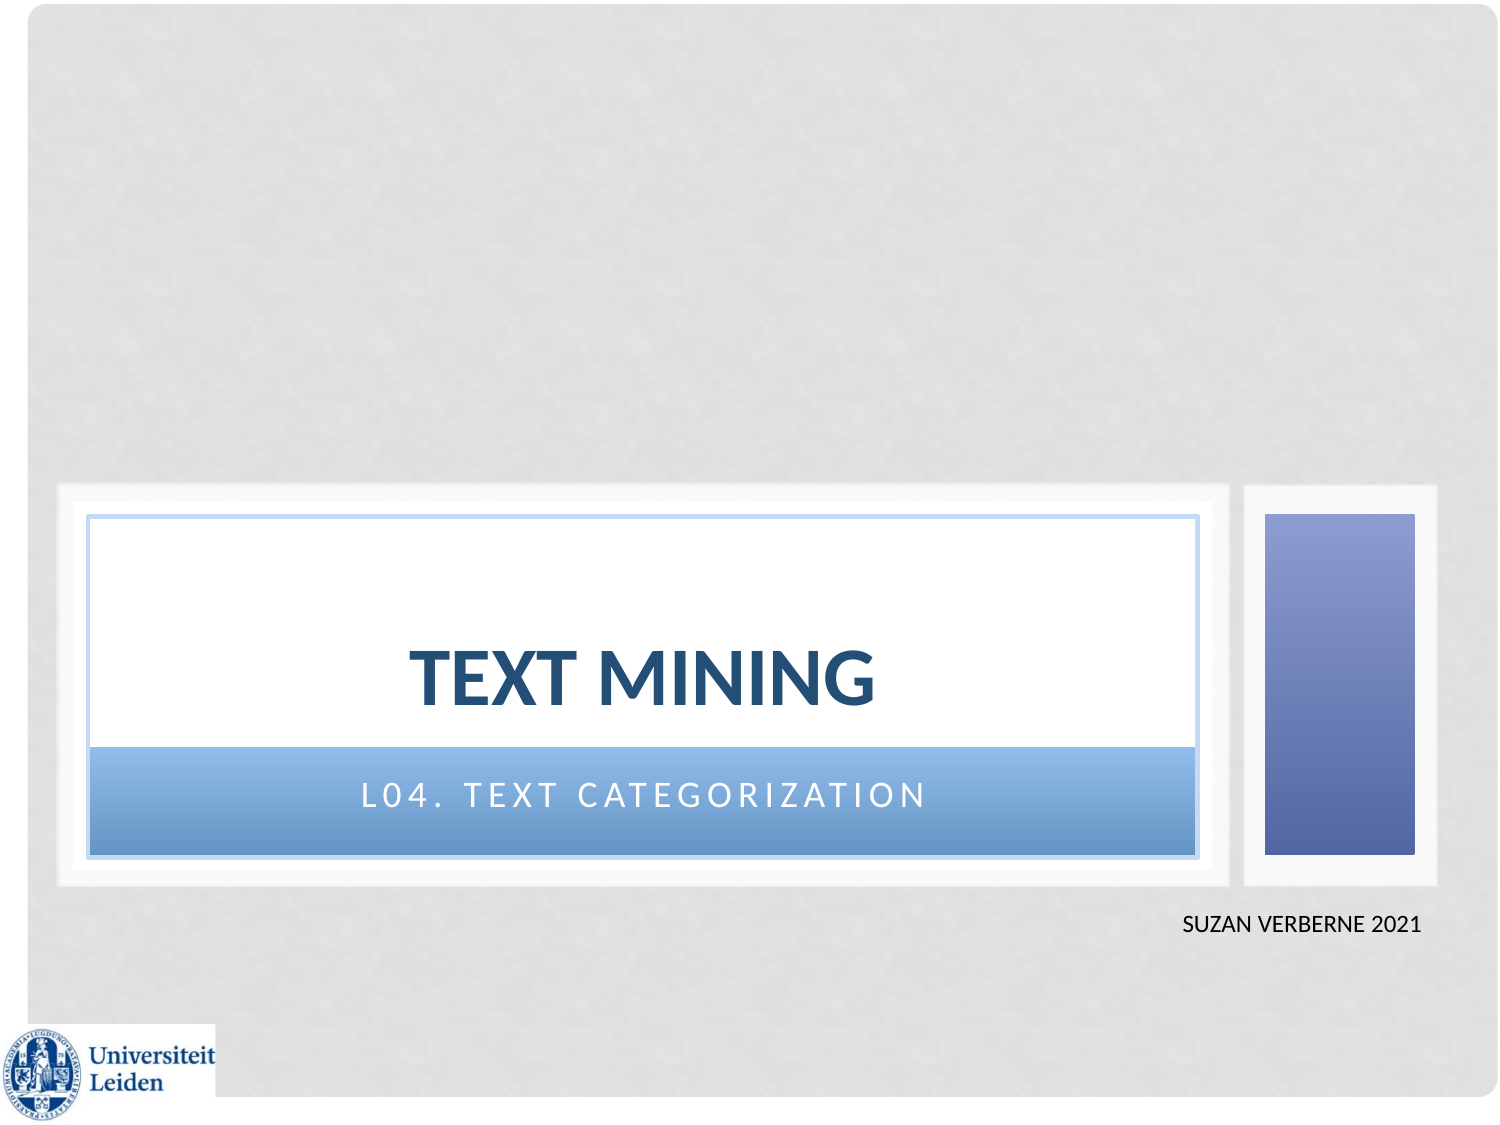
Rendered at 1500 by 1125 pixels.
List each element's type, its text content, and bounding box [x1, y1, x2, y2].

title Text Mining [99, 529, 1187, 730]
footer Suzan Verberne 2021 [962, 900, 1438, 1025]
subtitle L04. Text categorization [105, 762, 1181, 838]
picture [0, 1024, 216, 1125]
